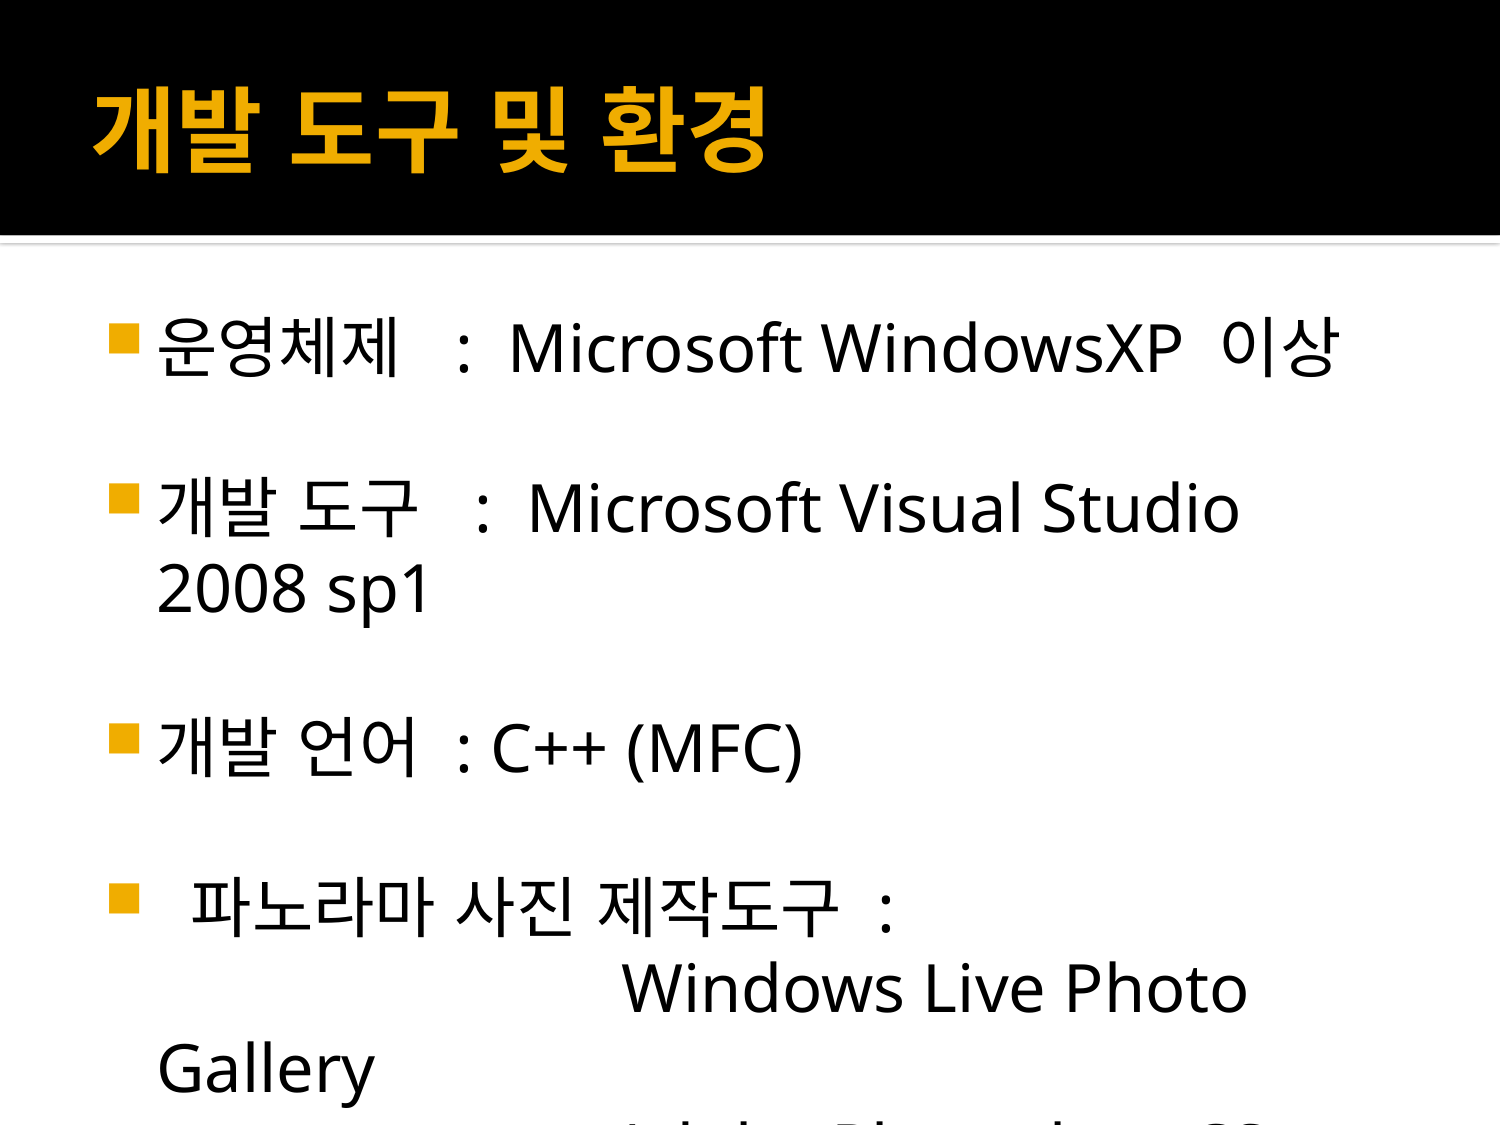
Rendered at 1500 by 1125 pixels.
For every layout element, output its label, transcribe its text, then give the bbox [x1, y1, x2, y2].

title 개발 도구 및 환경 [75, 25, 1425, 231]
list 운영체제 : Microsoft WindowsXP 이상 개발 도구 : Microsoft Visual Studio 2008 sp1 개발 언어 : C++ (MFC) 파노라마 사진 제작도구 : Windows Live Photo Gallery Adobe Photoshop CS [75, 291, 1425, 1050]
